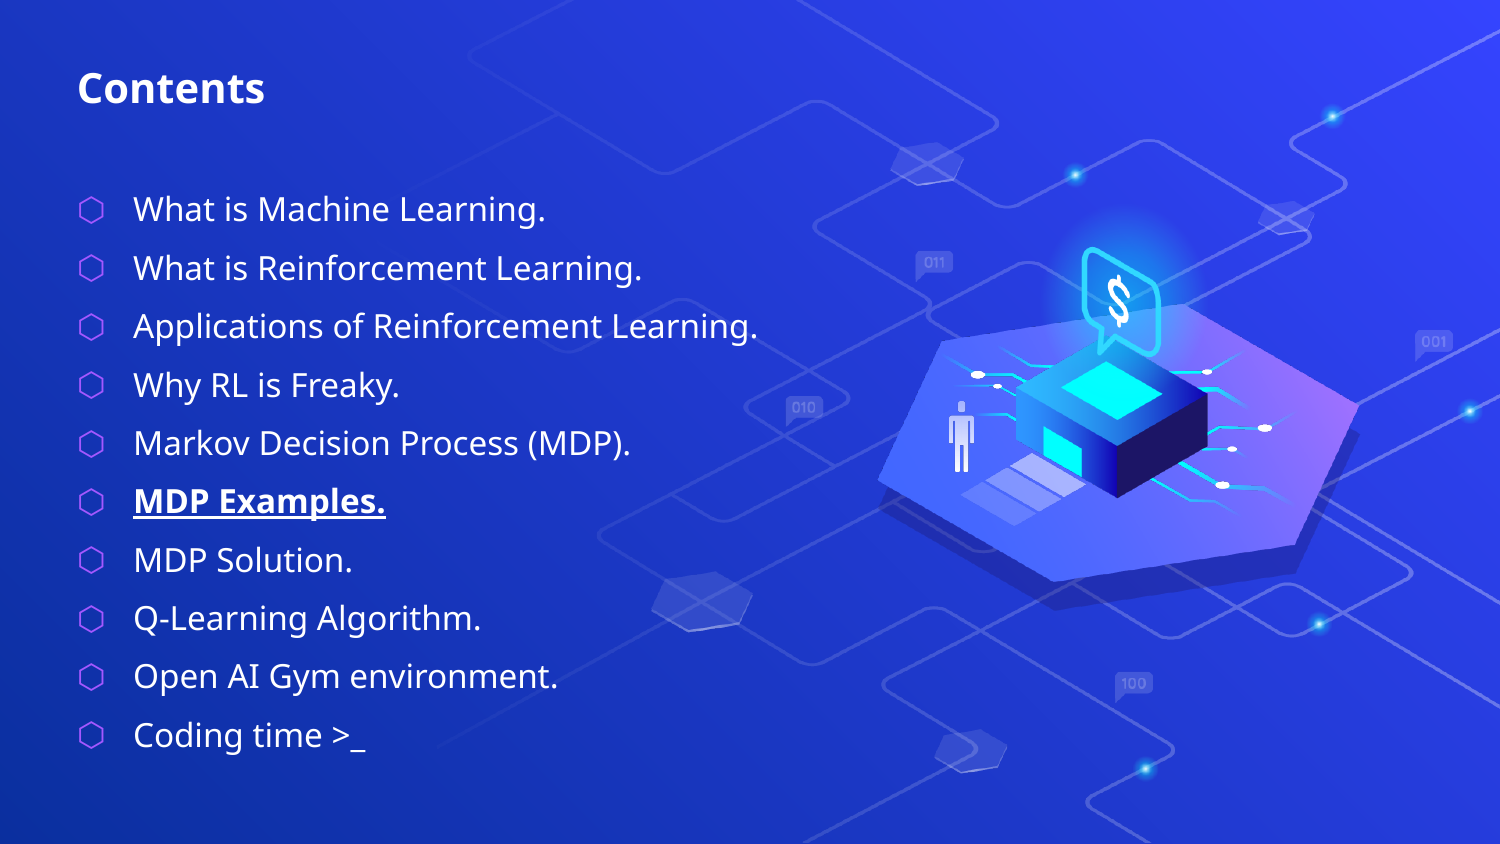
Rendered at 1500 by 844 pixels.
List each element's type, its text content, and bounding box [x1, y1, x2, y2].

picture [0, 0, 1500, 844]
text_box Contents What is Machine Learning. What is Reinforcement Learning. Applications of Reinforcement Learning. Why RL is Freaky. Markov Decision Process (MDP). MDP Examples. MDP Solution. Q-Learning Algorithm. Open AI Gym environment. Coding time >_ [62, 46, 1143, 809]
